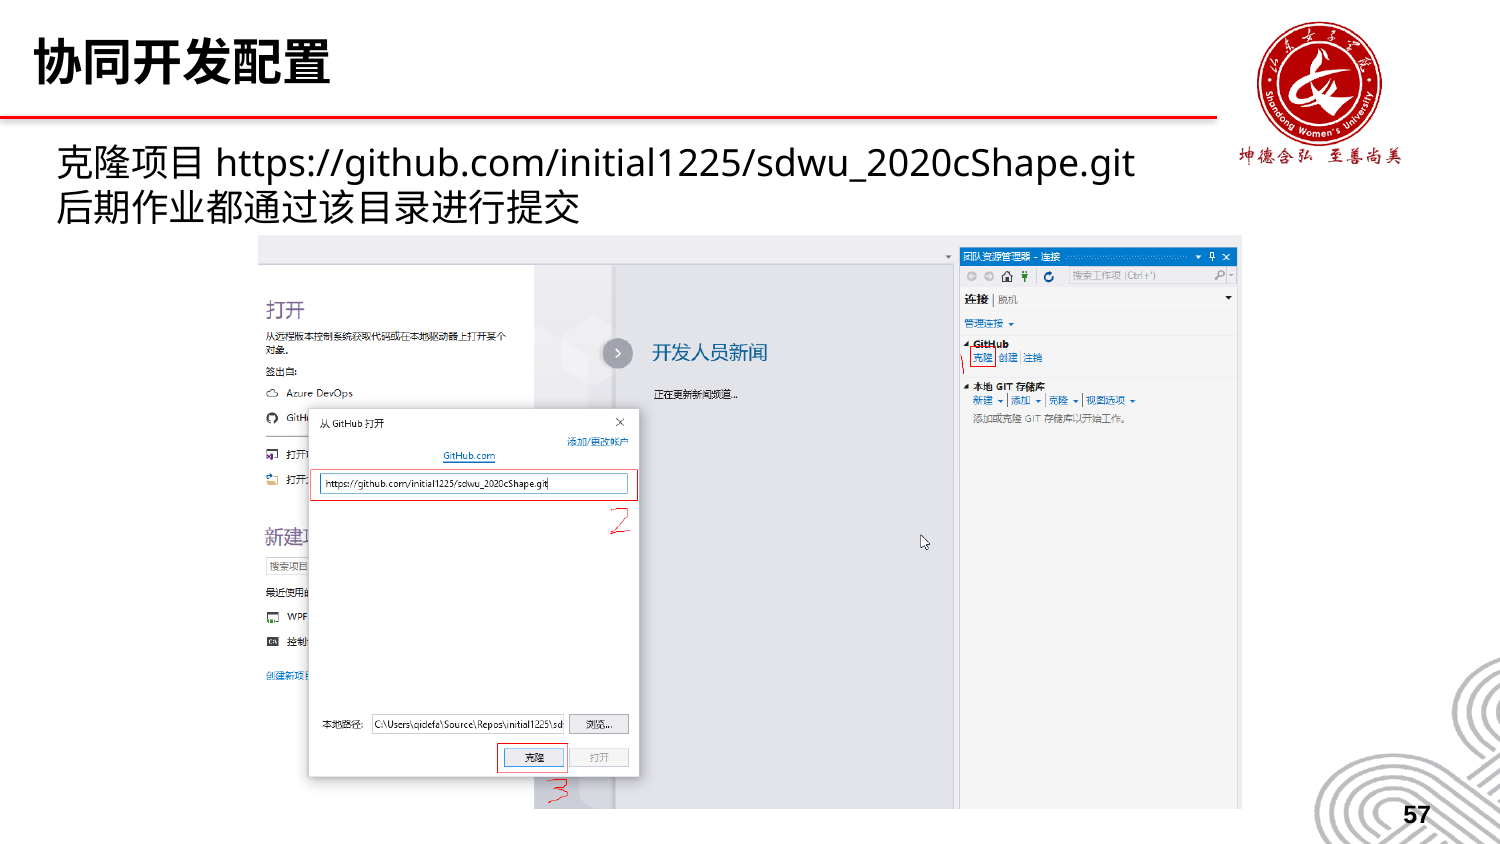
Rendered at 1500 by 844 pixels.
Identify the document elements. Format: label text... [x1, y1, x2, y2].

picture [1234, 20, 1406, 192]
picture [1277, 650, 1500, 844]
slide_number 57 [1370, 791, 1465, 827]
text_box 克隆项目https://github.com/initial1225/sdwu_2020cShape.git 后期作业都通过该目录进行提交 [41, 131, 1317, 237]
picture [257, 235, 1243, 809]
title 协同开发配置 [17, 19, 1194, 101]
